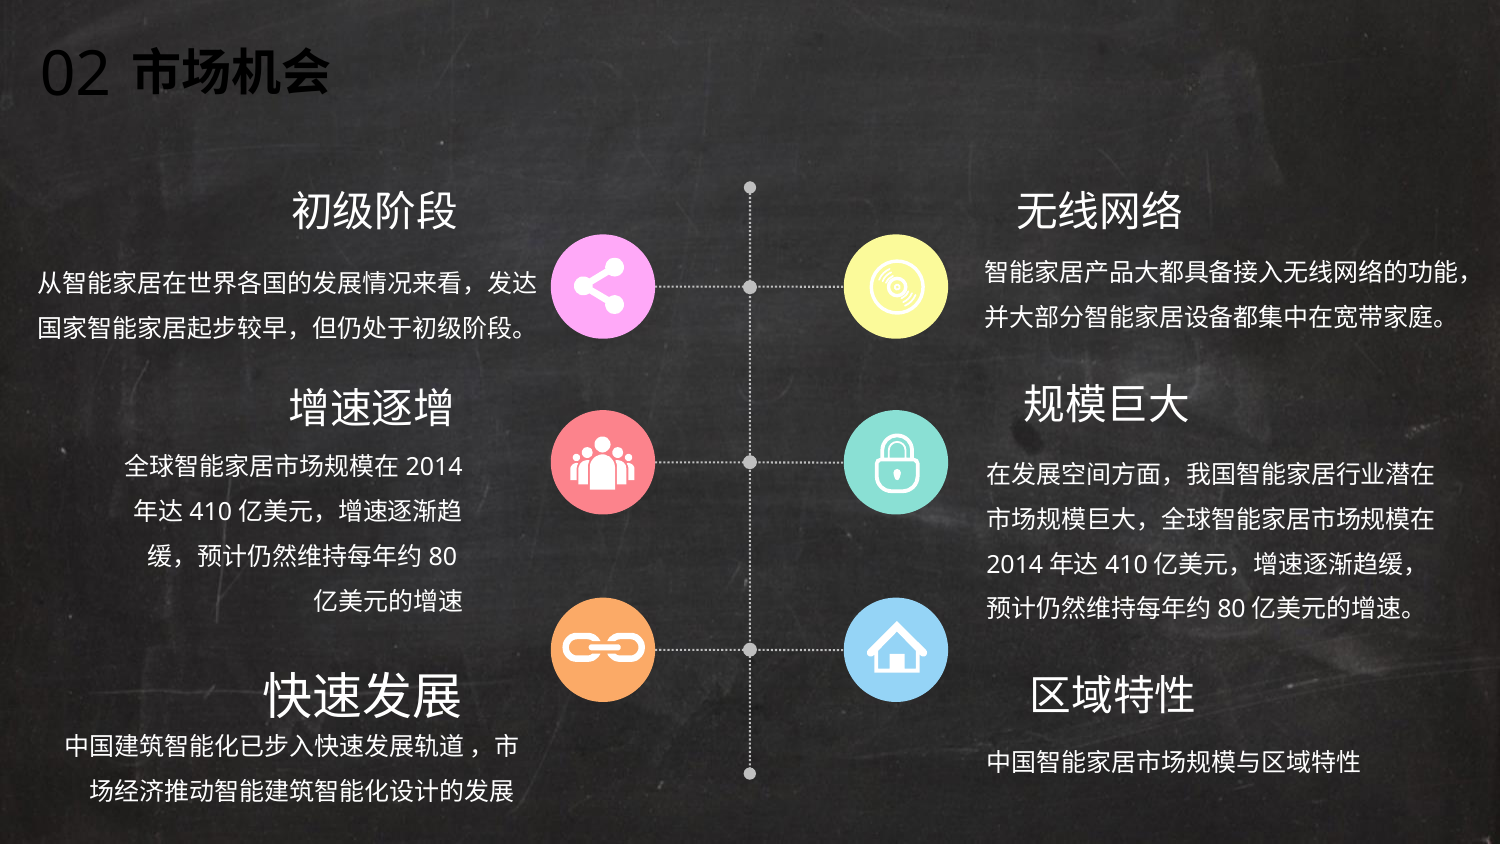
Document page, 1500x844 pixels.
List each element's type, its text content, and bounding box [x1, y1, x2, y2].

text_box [33, 627, 535, 810]
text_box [742, 187, 757, 774]
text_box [550, 410, 656, 515]
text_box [971, 636, 1406, 779]
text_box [109, 349, 478, 620]
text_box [550, 234, 656, 339]
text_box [843, 234, 949, 339]
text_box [6, 152, 553, 346]
text_box 市场机会 [128, 33, 597, 108]
text_box 02 [23, 25, 128, 116]
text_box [843, 410, 949, 515]
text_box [550, 597, 656, 702]
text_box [971, 345, 1454, 628]
picture [0, 0, 1500, 844]
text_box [969, 152, 1491, 335]
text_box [843, 597, 949, 702]
